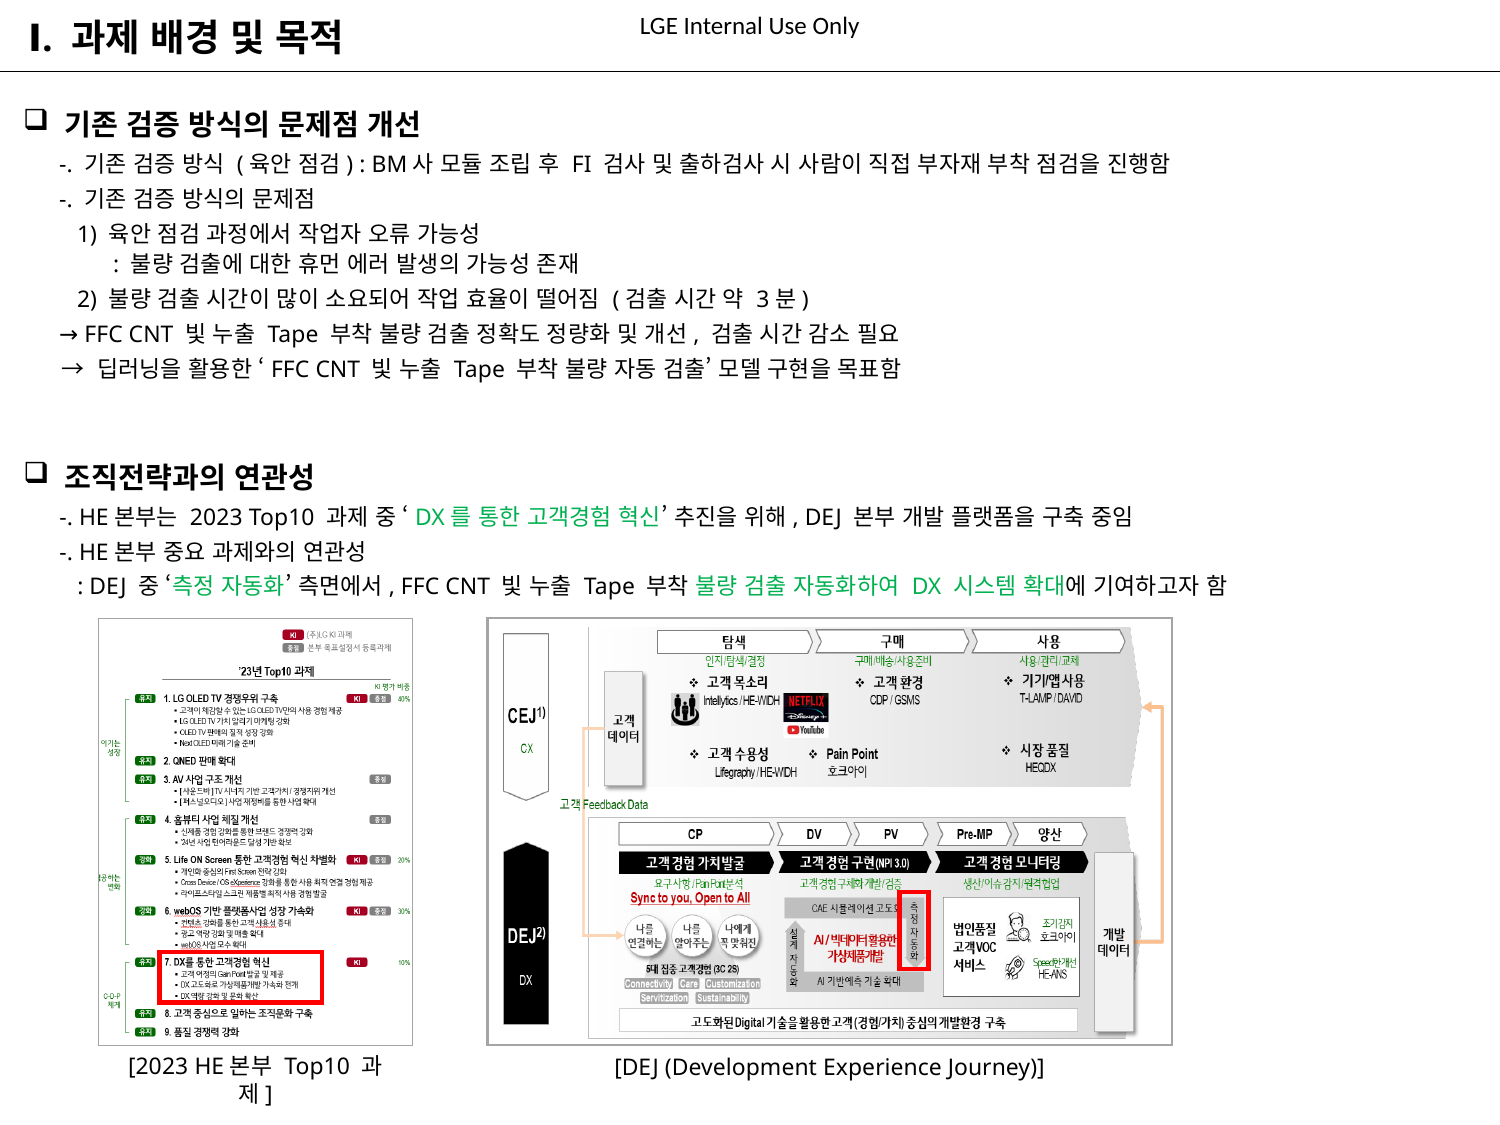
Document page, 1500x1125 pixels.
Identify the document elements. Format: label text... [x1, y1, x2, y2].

picture [98, 618, 413, 1046]
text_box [487, 618, 1173, 1046]
text_box [2023 HE본부 Top10 과제] [98, 1046, 413, 1114]
text_box [DEJ (Development Experience Journey)] [487, 1046, 1173, 1087]
text_box Ⅰ. 과제 배경 및 목적 [13, 6, 360, 67]
text_box 기존 검증 방식의 문제점 개선 -. 기존 검증 방식 (육안 점검) : BM사 모듈 조립 후 FI 검사 및 출하검사 시 사람이 직접 부자재 부착 점검을 진행함 -. 기존 검증 방식의 문제점 1) 육안 점검 과정에서 작업자 오류 가능성 : 불량 검출에 대한 휴먼 에러 발생의 가능성 존재 2) 불량 검출 시간이 많이 소요되어 작업 효율이 떨어짐 (검출 시간 약 3분) → FFC CNT 빛 누출 Tape 부착 불량 검출 정확도 정량화 및 개선, 검출 시간 감소 필요 → 딥러닝을 활용한 ‘FFC CNT 빛 누출 Tape 부착 불량 자동 검출’ 모델 구현을 목표함 [9, 96, 1491, 389]
text_box 조직전략과의 연관성 -. HE본부는 2023 Top10 과제 중 ‘DX를 통한 고객경험 혁신’ 추진을 위해, DEJ 본부 개발 플랫폼을 구축 중임 -. HE본부 중요 과제와의 연관성 : DEJ 중 ‘측정 자동화’ 측면에서, FFC CNT 빛 누출 Tape 부착 불량 검출 자동화하여 DX 시스템 확대에 기여하고자 함 [9, 448, 1455, 607]
